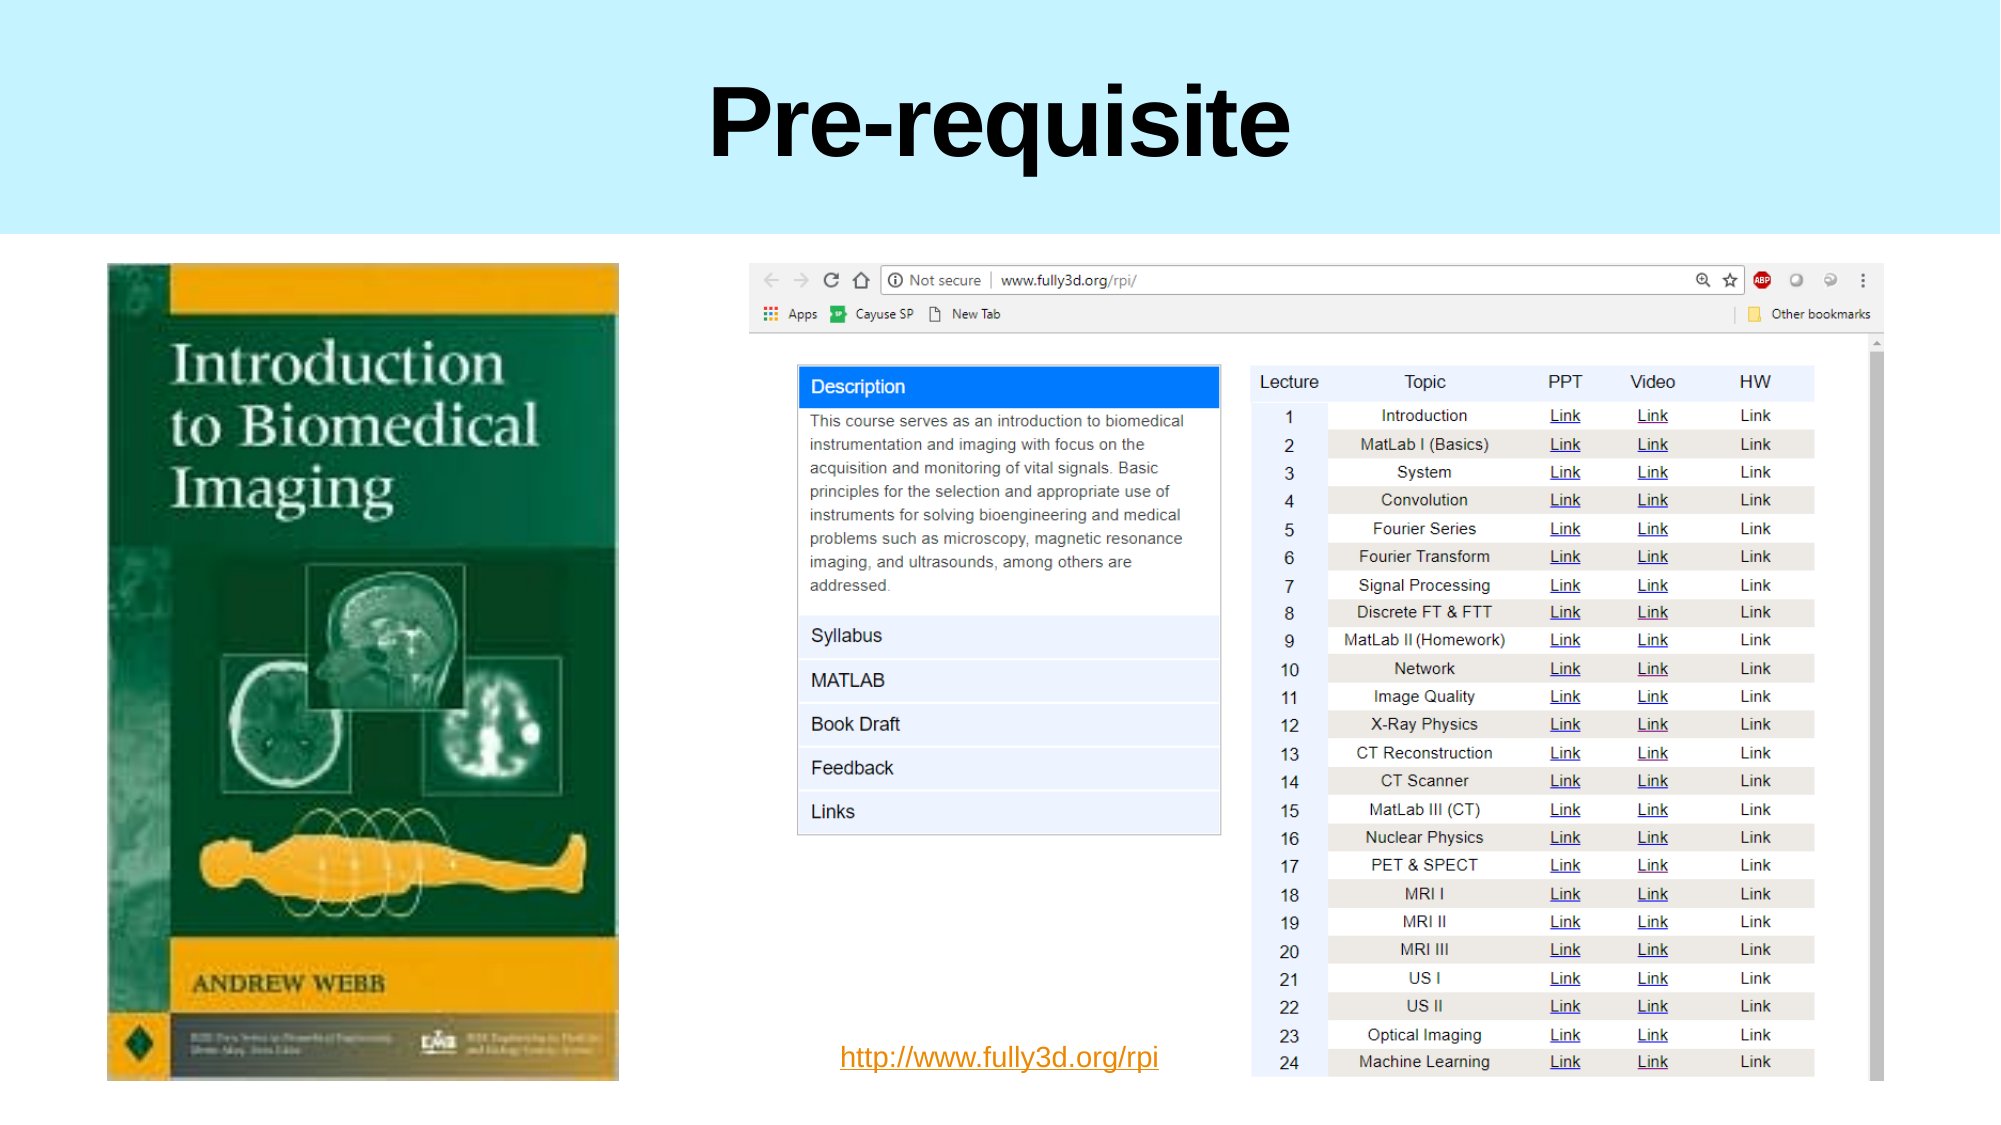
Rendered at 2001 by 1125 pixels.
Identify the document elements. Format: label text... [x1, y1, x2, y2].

picture [749, 263, 1884, 1082]
picture [107, 262, 620, 1082]
title Pre-requisite [0, 0, 2000, 234]
